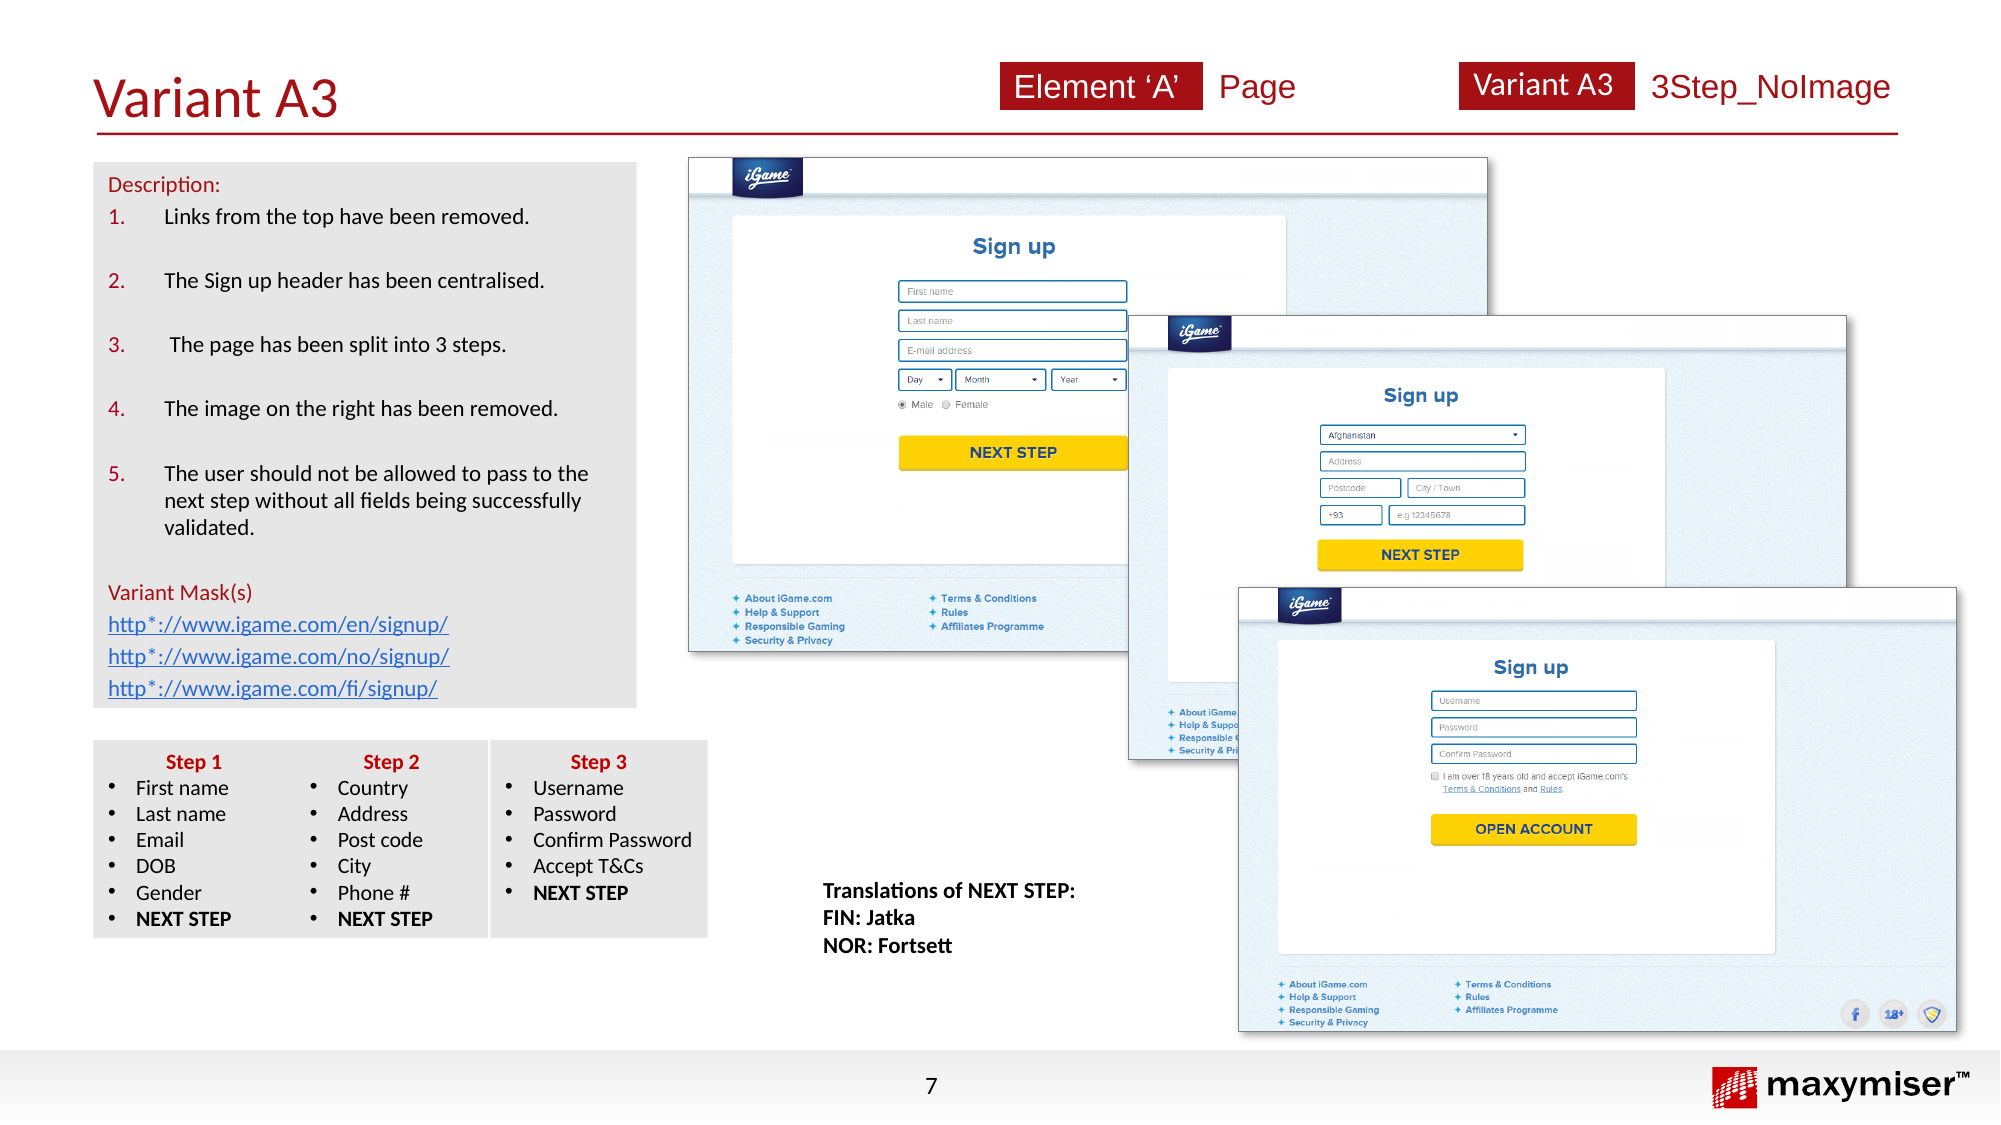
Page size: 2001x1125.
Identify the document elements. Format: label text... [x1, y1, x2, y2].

text_box Translations of NEXT STEP: FIN: Jatka NOR: Fortsett [808, 868, 1115, 966]
table_header Page [1205, 62, 1457, 110]
text_box 7 [910, 1061, 999, 1110]
table_header Variant A3 [1459, 62, 1635, 110]
title Variant A3 [78, 49, 1879, 139]
table_header 3Step_NoImage [1637, 62, 1915, 110]
picture [688, 157, 1957, 1032]
text_box Step 2 Country Address Post code City Phone # NEXT STEP [295, 739, 489, 939]
text_box Step 3 Username Password Confirm Password Accept T&Cs NEXT STEP [490, 739, 708, 939]
text_box Step 1 First name Last name Email DOB Gender NEXT STEP [93, 739, 295, 939]
text_box Description: Links from the top have been removed. The Sign up header has been centralised. The page has been split into 3 steps. The image on the right has been removed. The user should not be allowed to pass to the next step without all fields being successfully validated. Variant Mask(s) http*://www.igame.com/en/signup/ http*://www.igame.com/no/signup/ http*://www.igame.com/fi/signup/ [93, 162, 637, 709]
table_header Element ‘A’ [1000, 62, 1203, 110]
